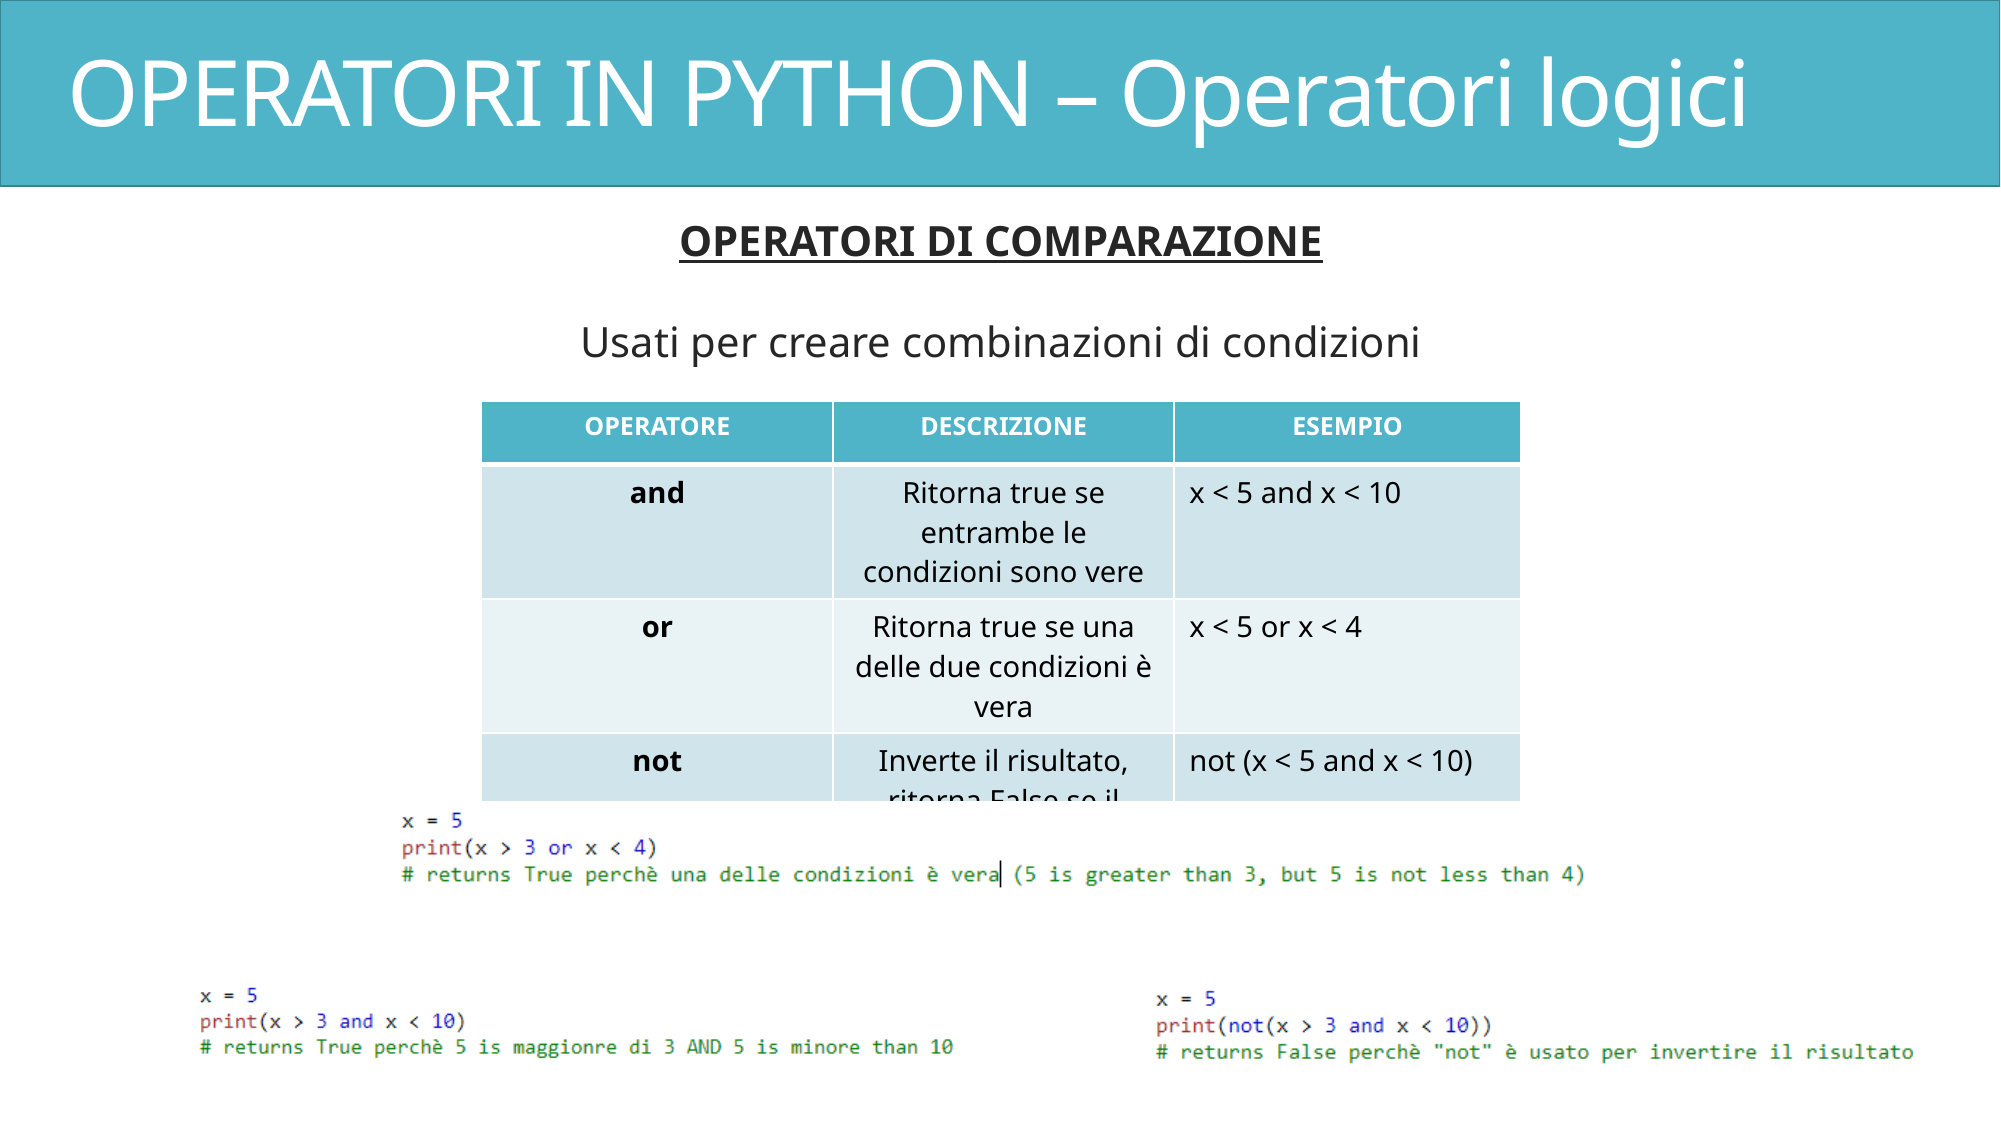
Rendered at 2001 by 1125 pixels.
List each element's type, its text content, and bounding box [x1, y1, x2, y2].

picture [193, 981, 980, 1071]
table_cell not (x < 5 and x < 10) [1175, 734, 1520, 801]
table_cell x < 5 and x < 10 [1175, 467, 1520, 598]
table_cell and [482, 467, 832, 598]
table_cell or [482, 600, 832, 732]
picture [1146, 981, 1968, 1085]
list OPERATORI DI COMPARAZIONE Usati per creare combinazioni di condizioni [53, 207, 1949, 1084]
table_header ESEMPIO [1175, 402, 1520, 462]
table_header DESCRIZIONE [834, 402, 1173, 462]
table_cell Ritorna true se entrambe le condizioni sono vere [834, 467, 1173, 598]
table_cell Inverte il risultato, ritorna False se il risultato è True [834, 734, 1173, 801]
picture [393, 801, 1607, 905]
table_header OPERATORE [482, 402, 832, 462]
title OPERATORI IN PYTHON – Operatori logici [52, 21, 1950, 176]
table_cell not [482, 734, 832, 801]
table_cell x < 5 or x < 4 [1175, 600, 1520, 732]
table_cell Ritorna true se una delle due condizioni è vera [834, 600, 1173, 732]
